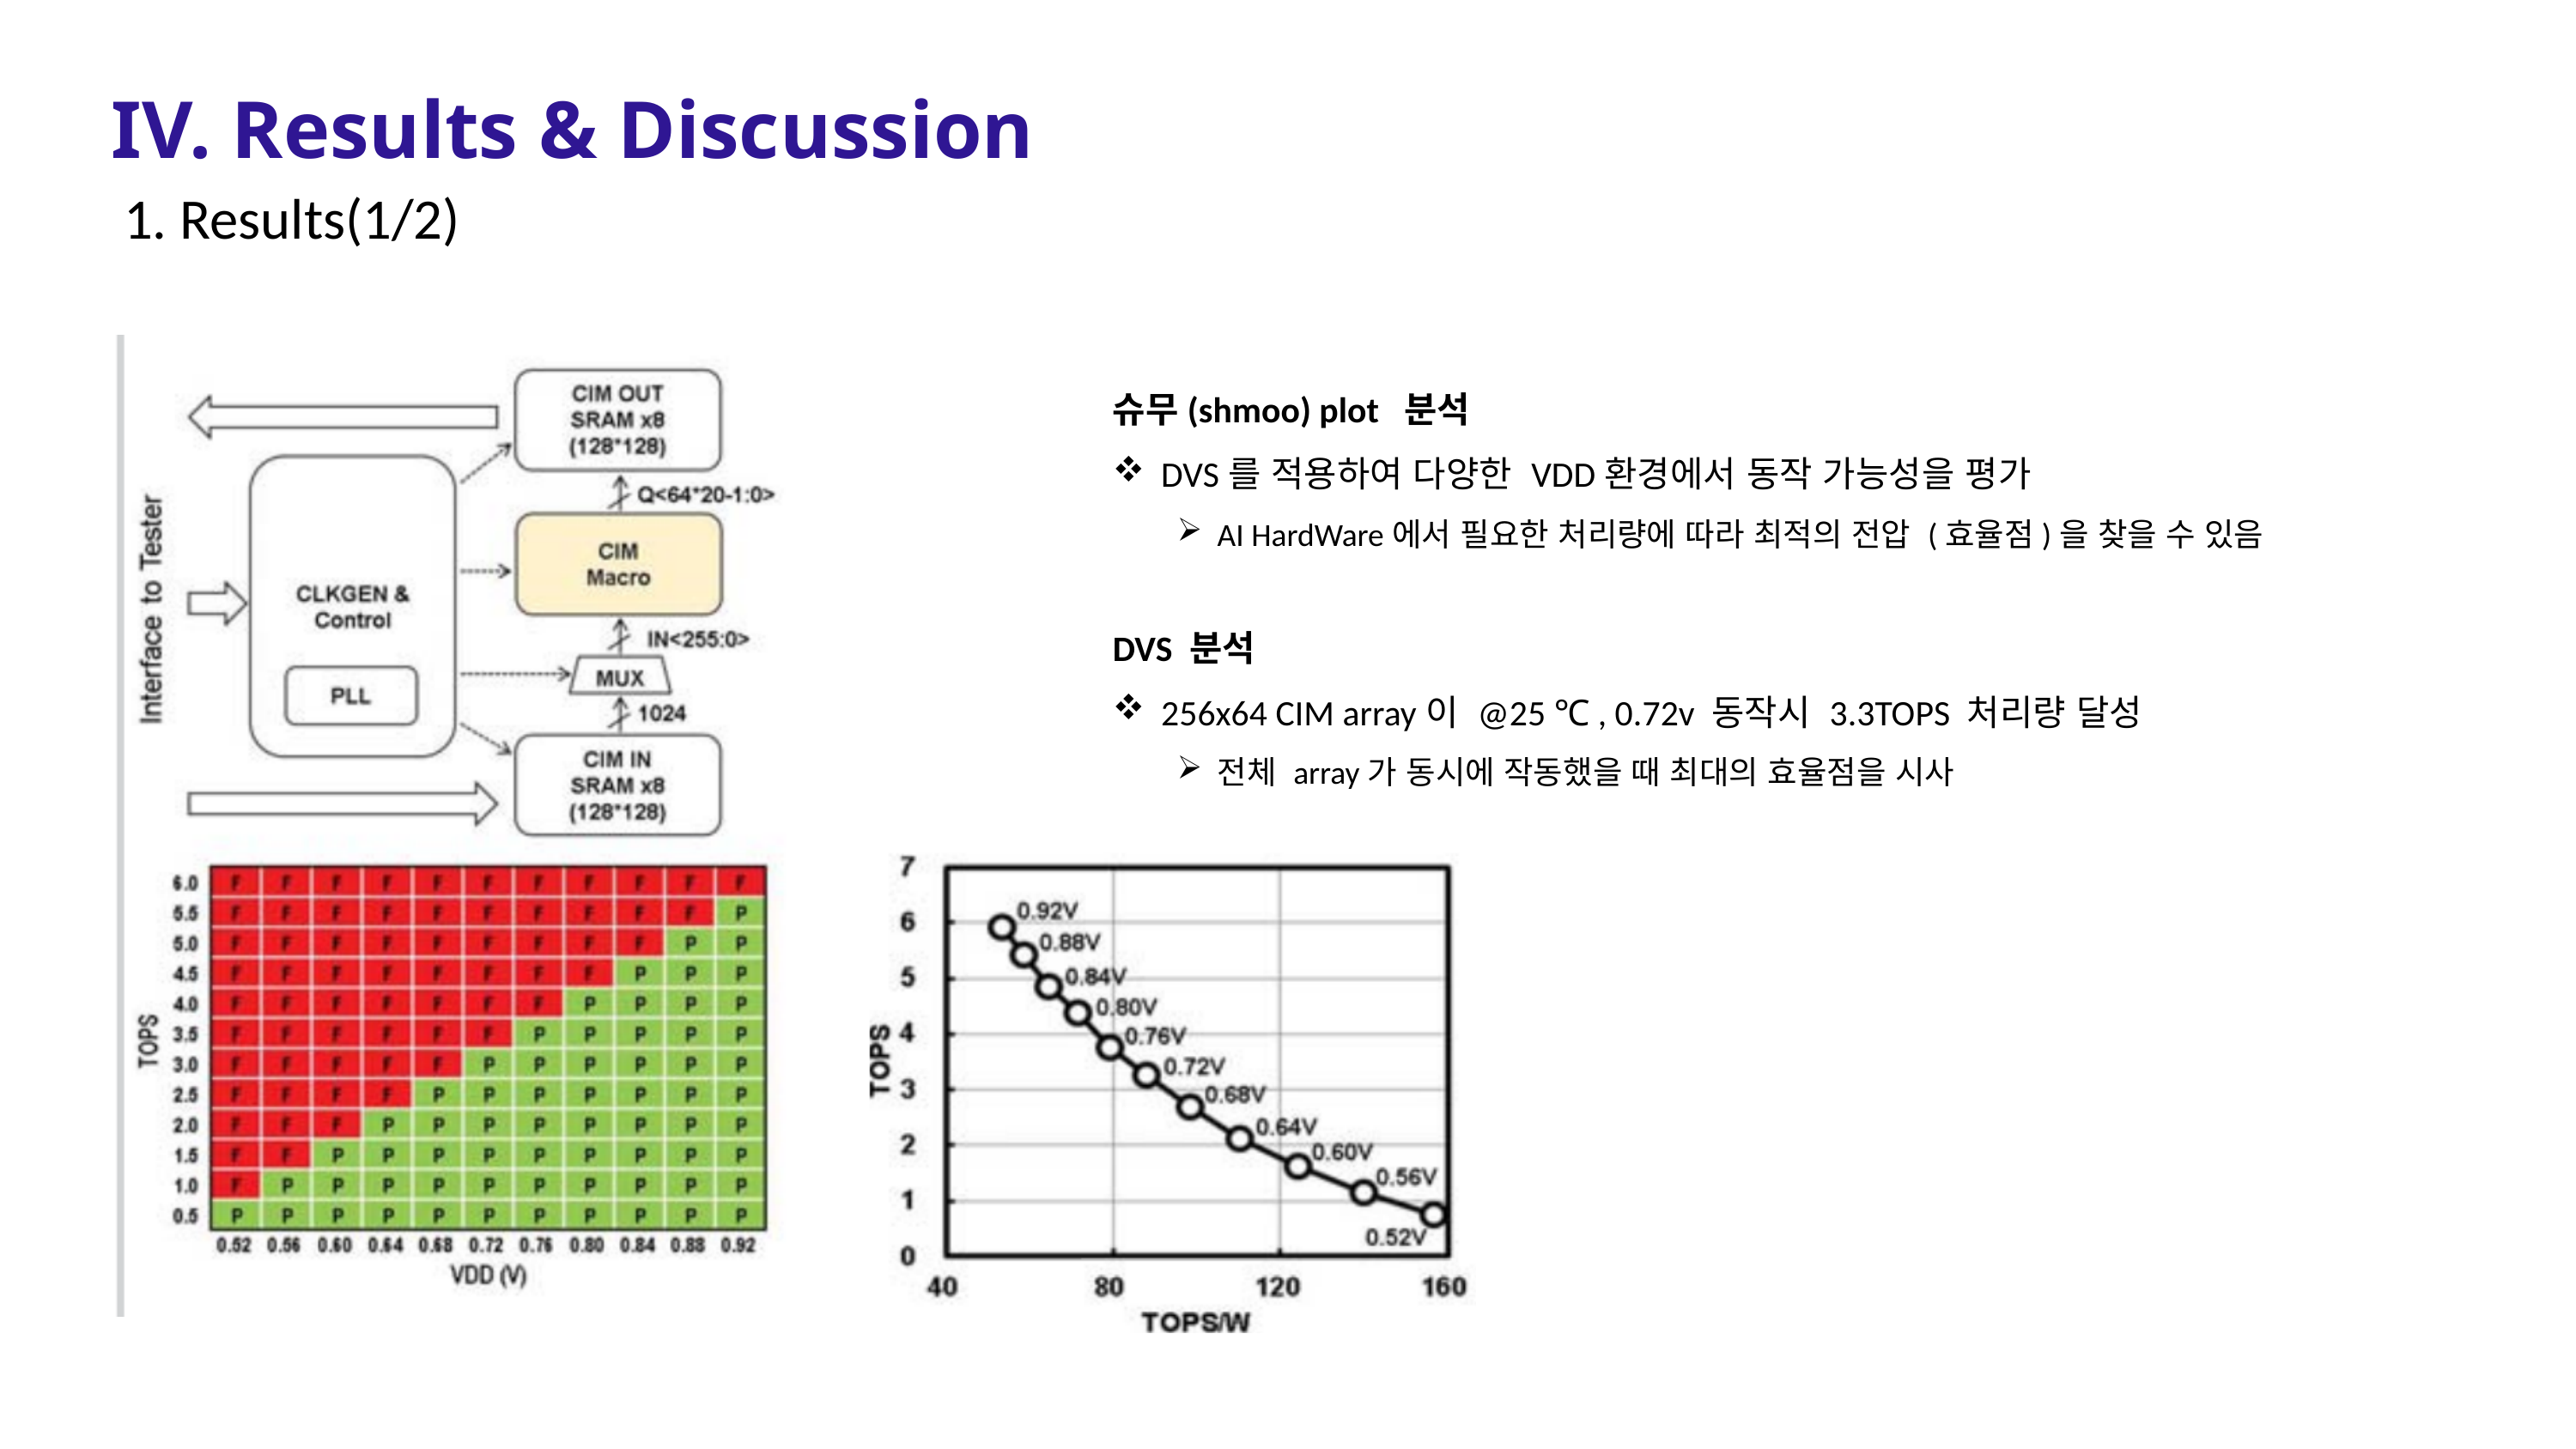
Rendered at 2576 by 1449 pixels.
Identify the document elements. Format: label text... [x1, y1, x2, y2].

text_box IV. Results & Discussion [111, 48, 1503, 174]
picture [869, 789, 1476, 1333]
text_box 슈무(shmoo) plot 분석 DVS를 적용하여 다양한 VDD환경에서 동작 가능성을 평가 AI HardWare에서 필요한 처리량에 따라 최적의 전압 (효율점)을 찾을 수 있음 DVS 분석 256x64 CIM array이 @25 ℃ , 0.72v 동작시 3.3TOPS 처리량 달성 전체 array가 동시에 작동했을 때 최대의 효율점을 시사 [1100, 359, 2456, 797]
picture [111, 335, 799, 1317]
text_box 1. Results(1/2) [111, 175, 1965, 257]
